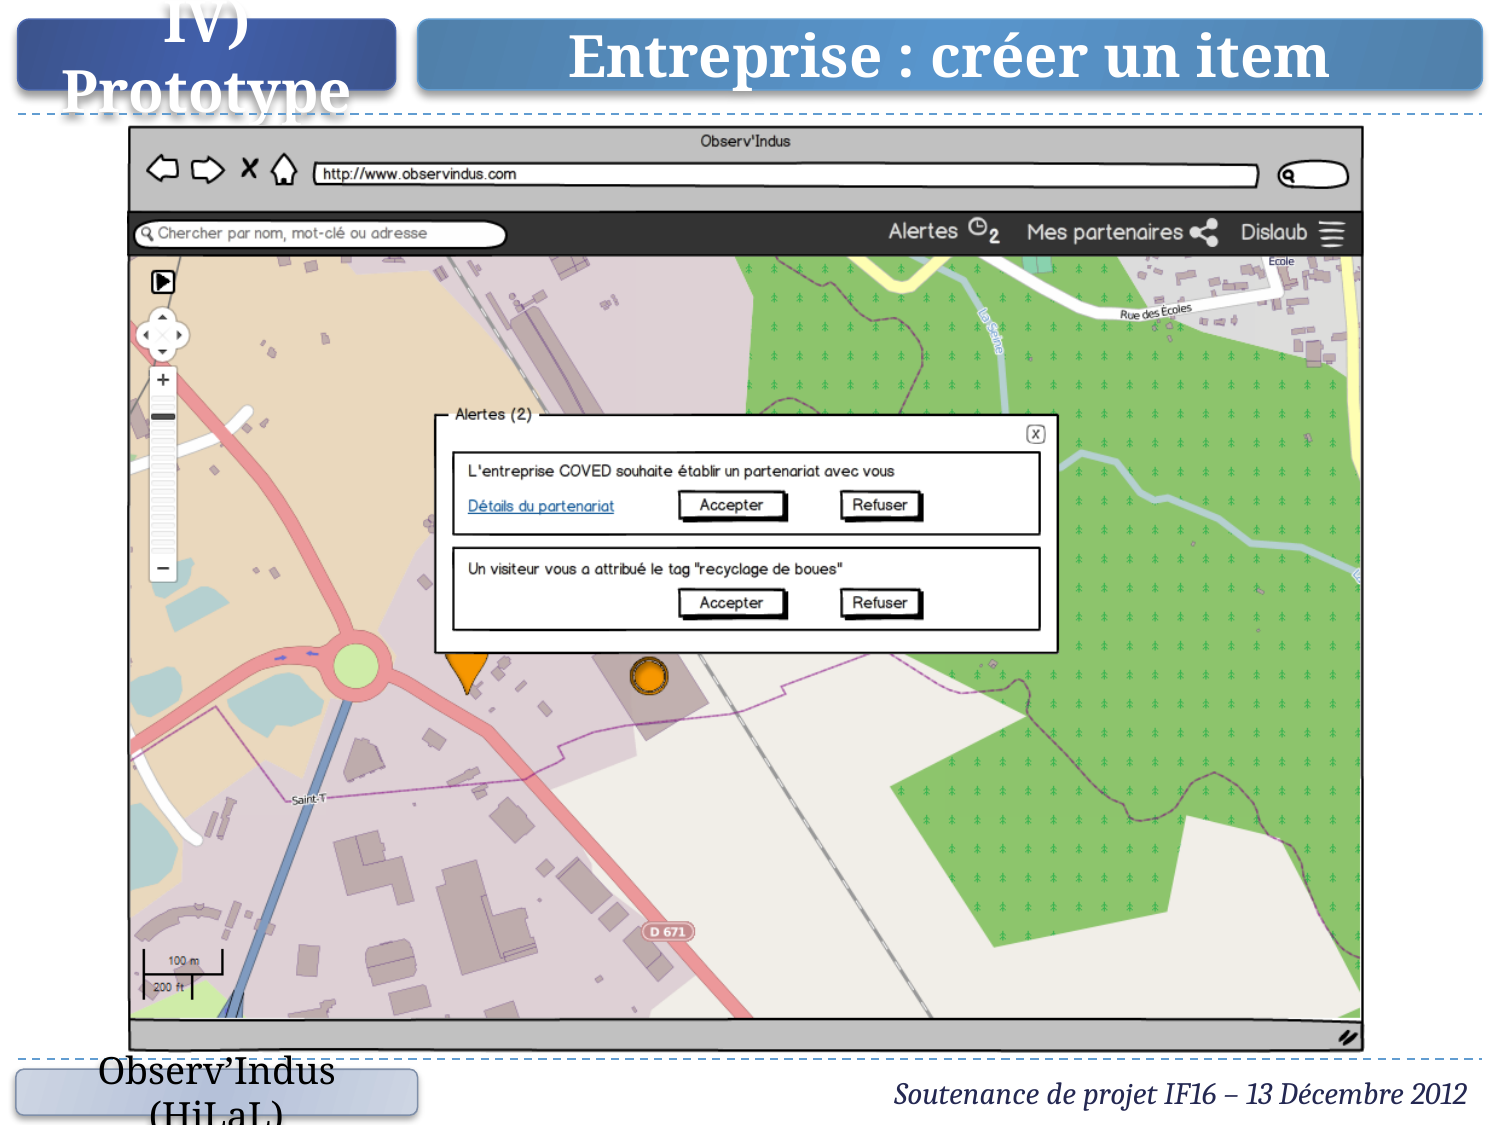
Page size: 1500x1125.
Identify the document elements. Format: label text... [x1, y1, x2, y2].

text_box Entreprise : créer un item [416, 18, 1484, 91]
text_box Observ’Indus (HiLaL) [15, 1069, 419, 1116]
text_box IV) Prototype [16, 18, 397, 91]
text_box Soutenance de projet IF16 – 13 Décembre 2012 [419, 1065, 1483, 1119]
picture [126, 124, 1365, 1054]
